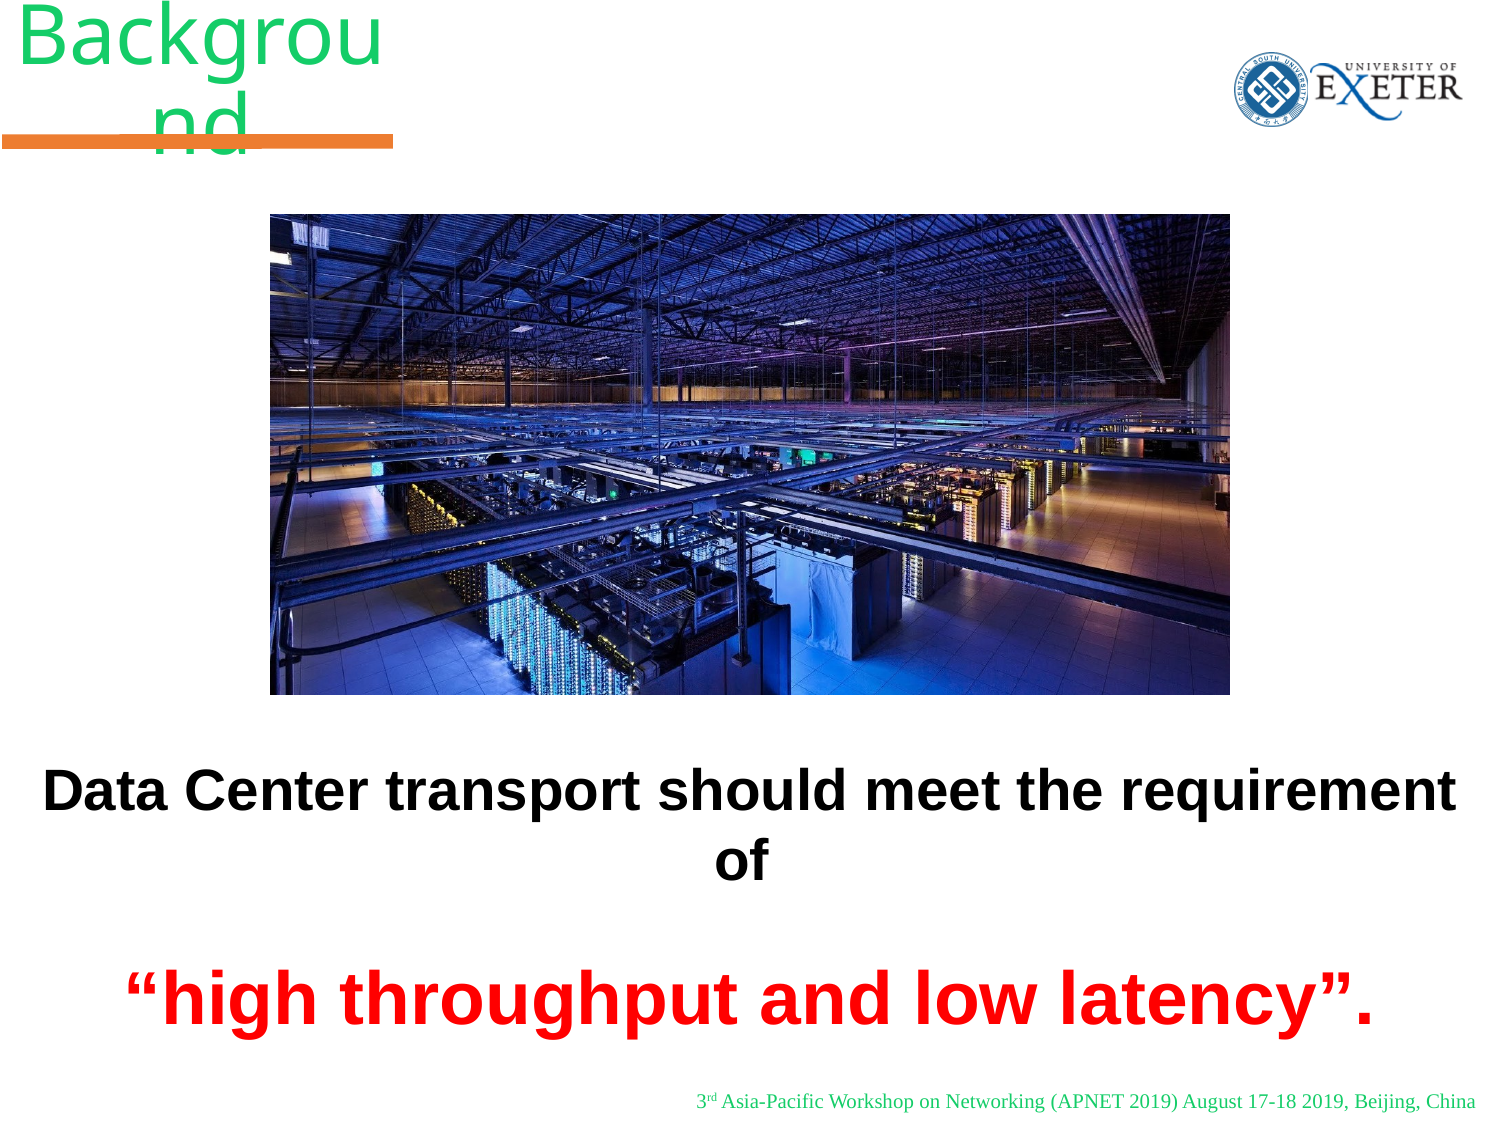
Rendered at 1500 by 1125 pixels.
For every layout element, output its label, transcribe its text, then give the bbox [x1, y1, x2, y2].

picture [270, 214, 1230, 695]
picture [1234, 52, 1464, 127]
text_box 3rd Asia-Pacific Workshop on Networking (APNET 2019) August 17-18 2019, Beijing, China [678, 1079, 1494, 1120]
title Background [0, 30, 413, 135]
text_box Data Center transport should meet the requirement of [23, 744, 1477, 900]
text_box “high throughput and low latency”. [109, 942, 1392, 1047]
